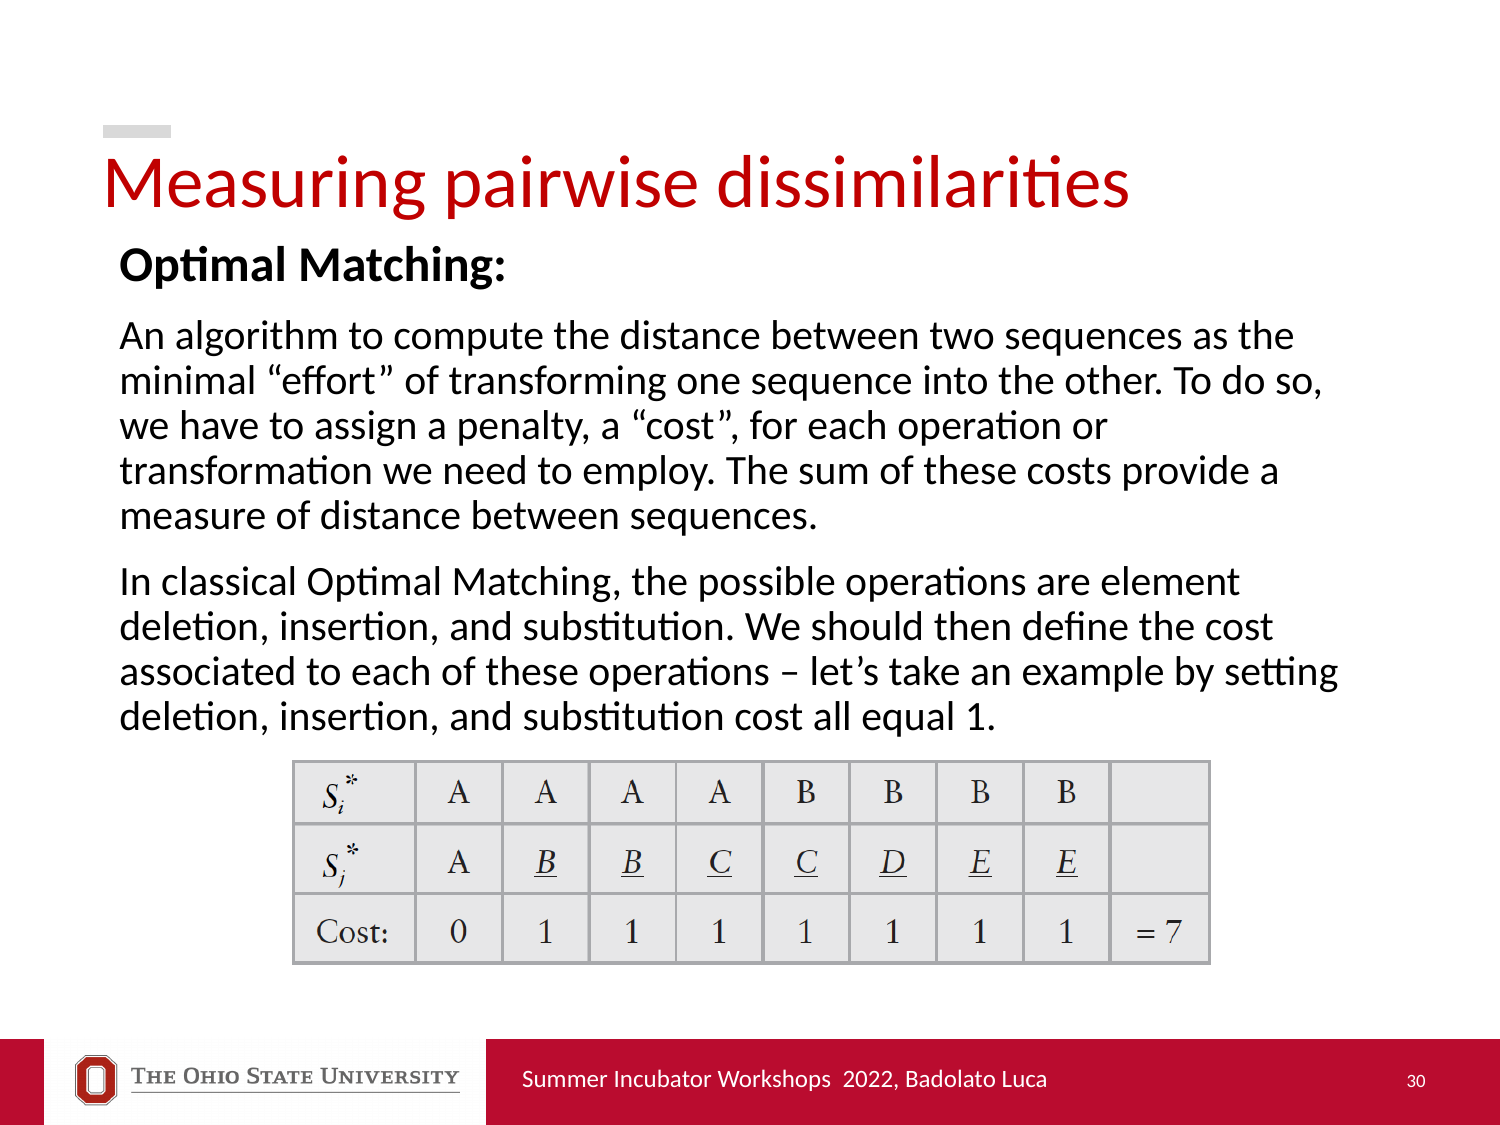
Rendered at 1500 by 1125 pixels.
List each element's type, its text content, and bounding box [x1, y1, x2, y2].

text_box [486, 1039, 1500, 1125]
footer Summer Incubator Workshops 2022, Badolato Luca [496, 1054, 1075, 1100]
text_box [0, 1039, 44, 1125]
picture [223, 742, 1236, 994]
text_box 30 [1385, 1057, 1447, 1103]
text_box Optimal Matching: An algorithm to compute the distance between two sequences as the minimal “effort” of transforming one sequence into the other. To do so, we have to assign a penalty, a “cost”, for each operation or transformation we need to employ. The sum of these costs provide a measure of distance between sequences. In classical Optimal Matching, the possible operations are element deletion, insertion, and substitution. We should then define the cost associated to each of these operations – let’s take an example by setting deletion, insertion, and substitution cost all equal 1. [104, 231, 1386, 990]
picture [44, 1037, 486, 1125]
title Measuring pairwise dissimilarities [87, 135, 1458, 239]
